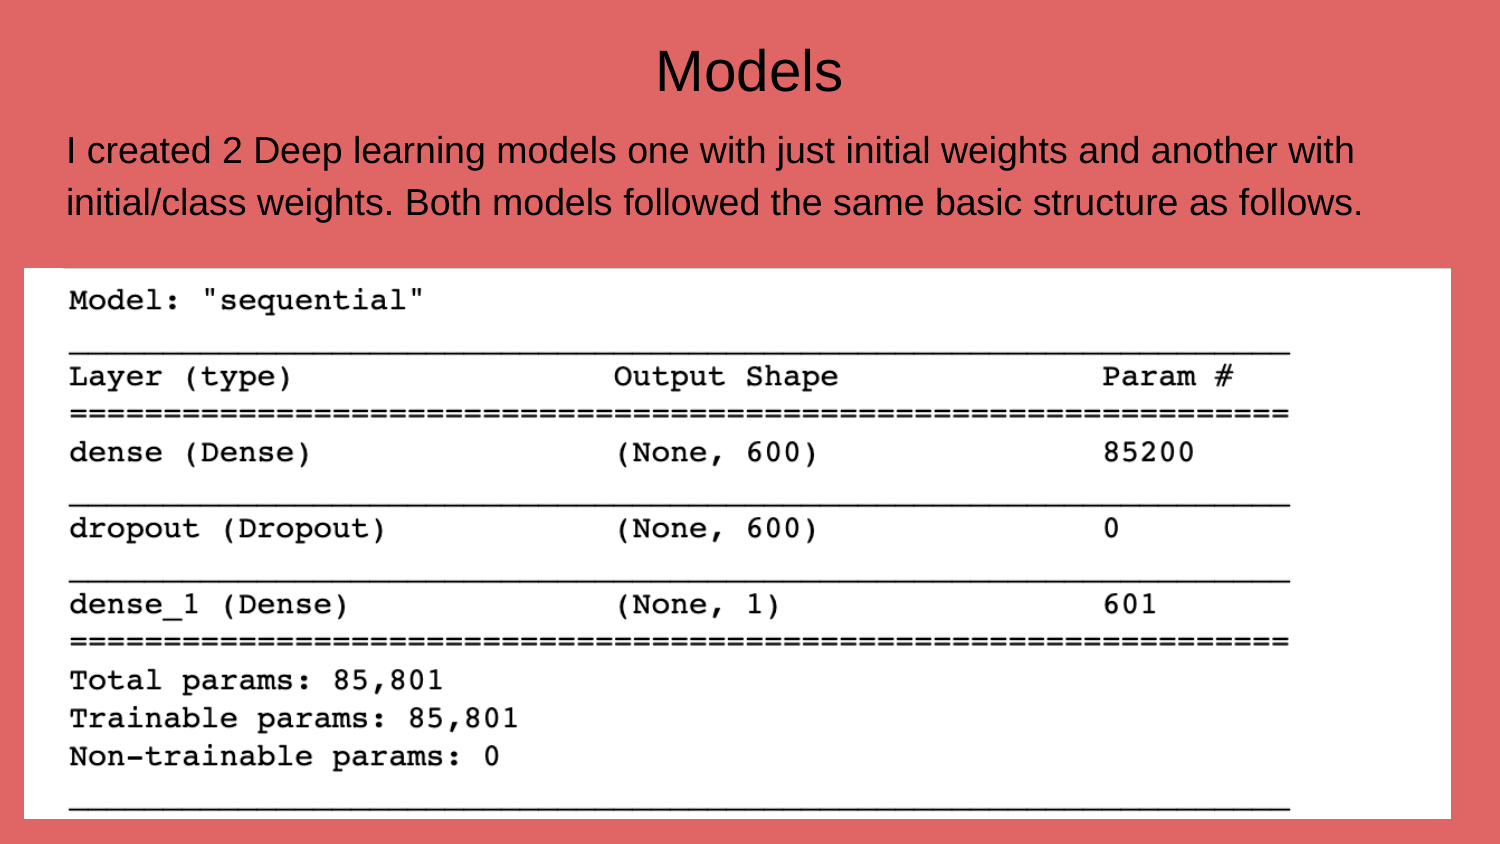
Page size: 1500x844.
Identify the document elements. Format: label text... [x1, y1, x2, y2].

picture [24, 268, 1452, 819]
list I created 2 Deep learning models one with just initial weights and another with initial/class weights. Both models followed the same basic structure as follows. [51, 104, 1449, 244]
title Models [51, 17, 1449, 104]
